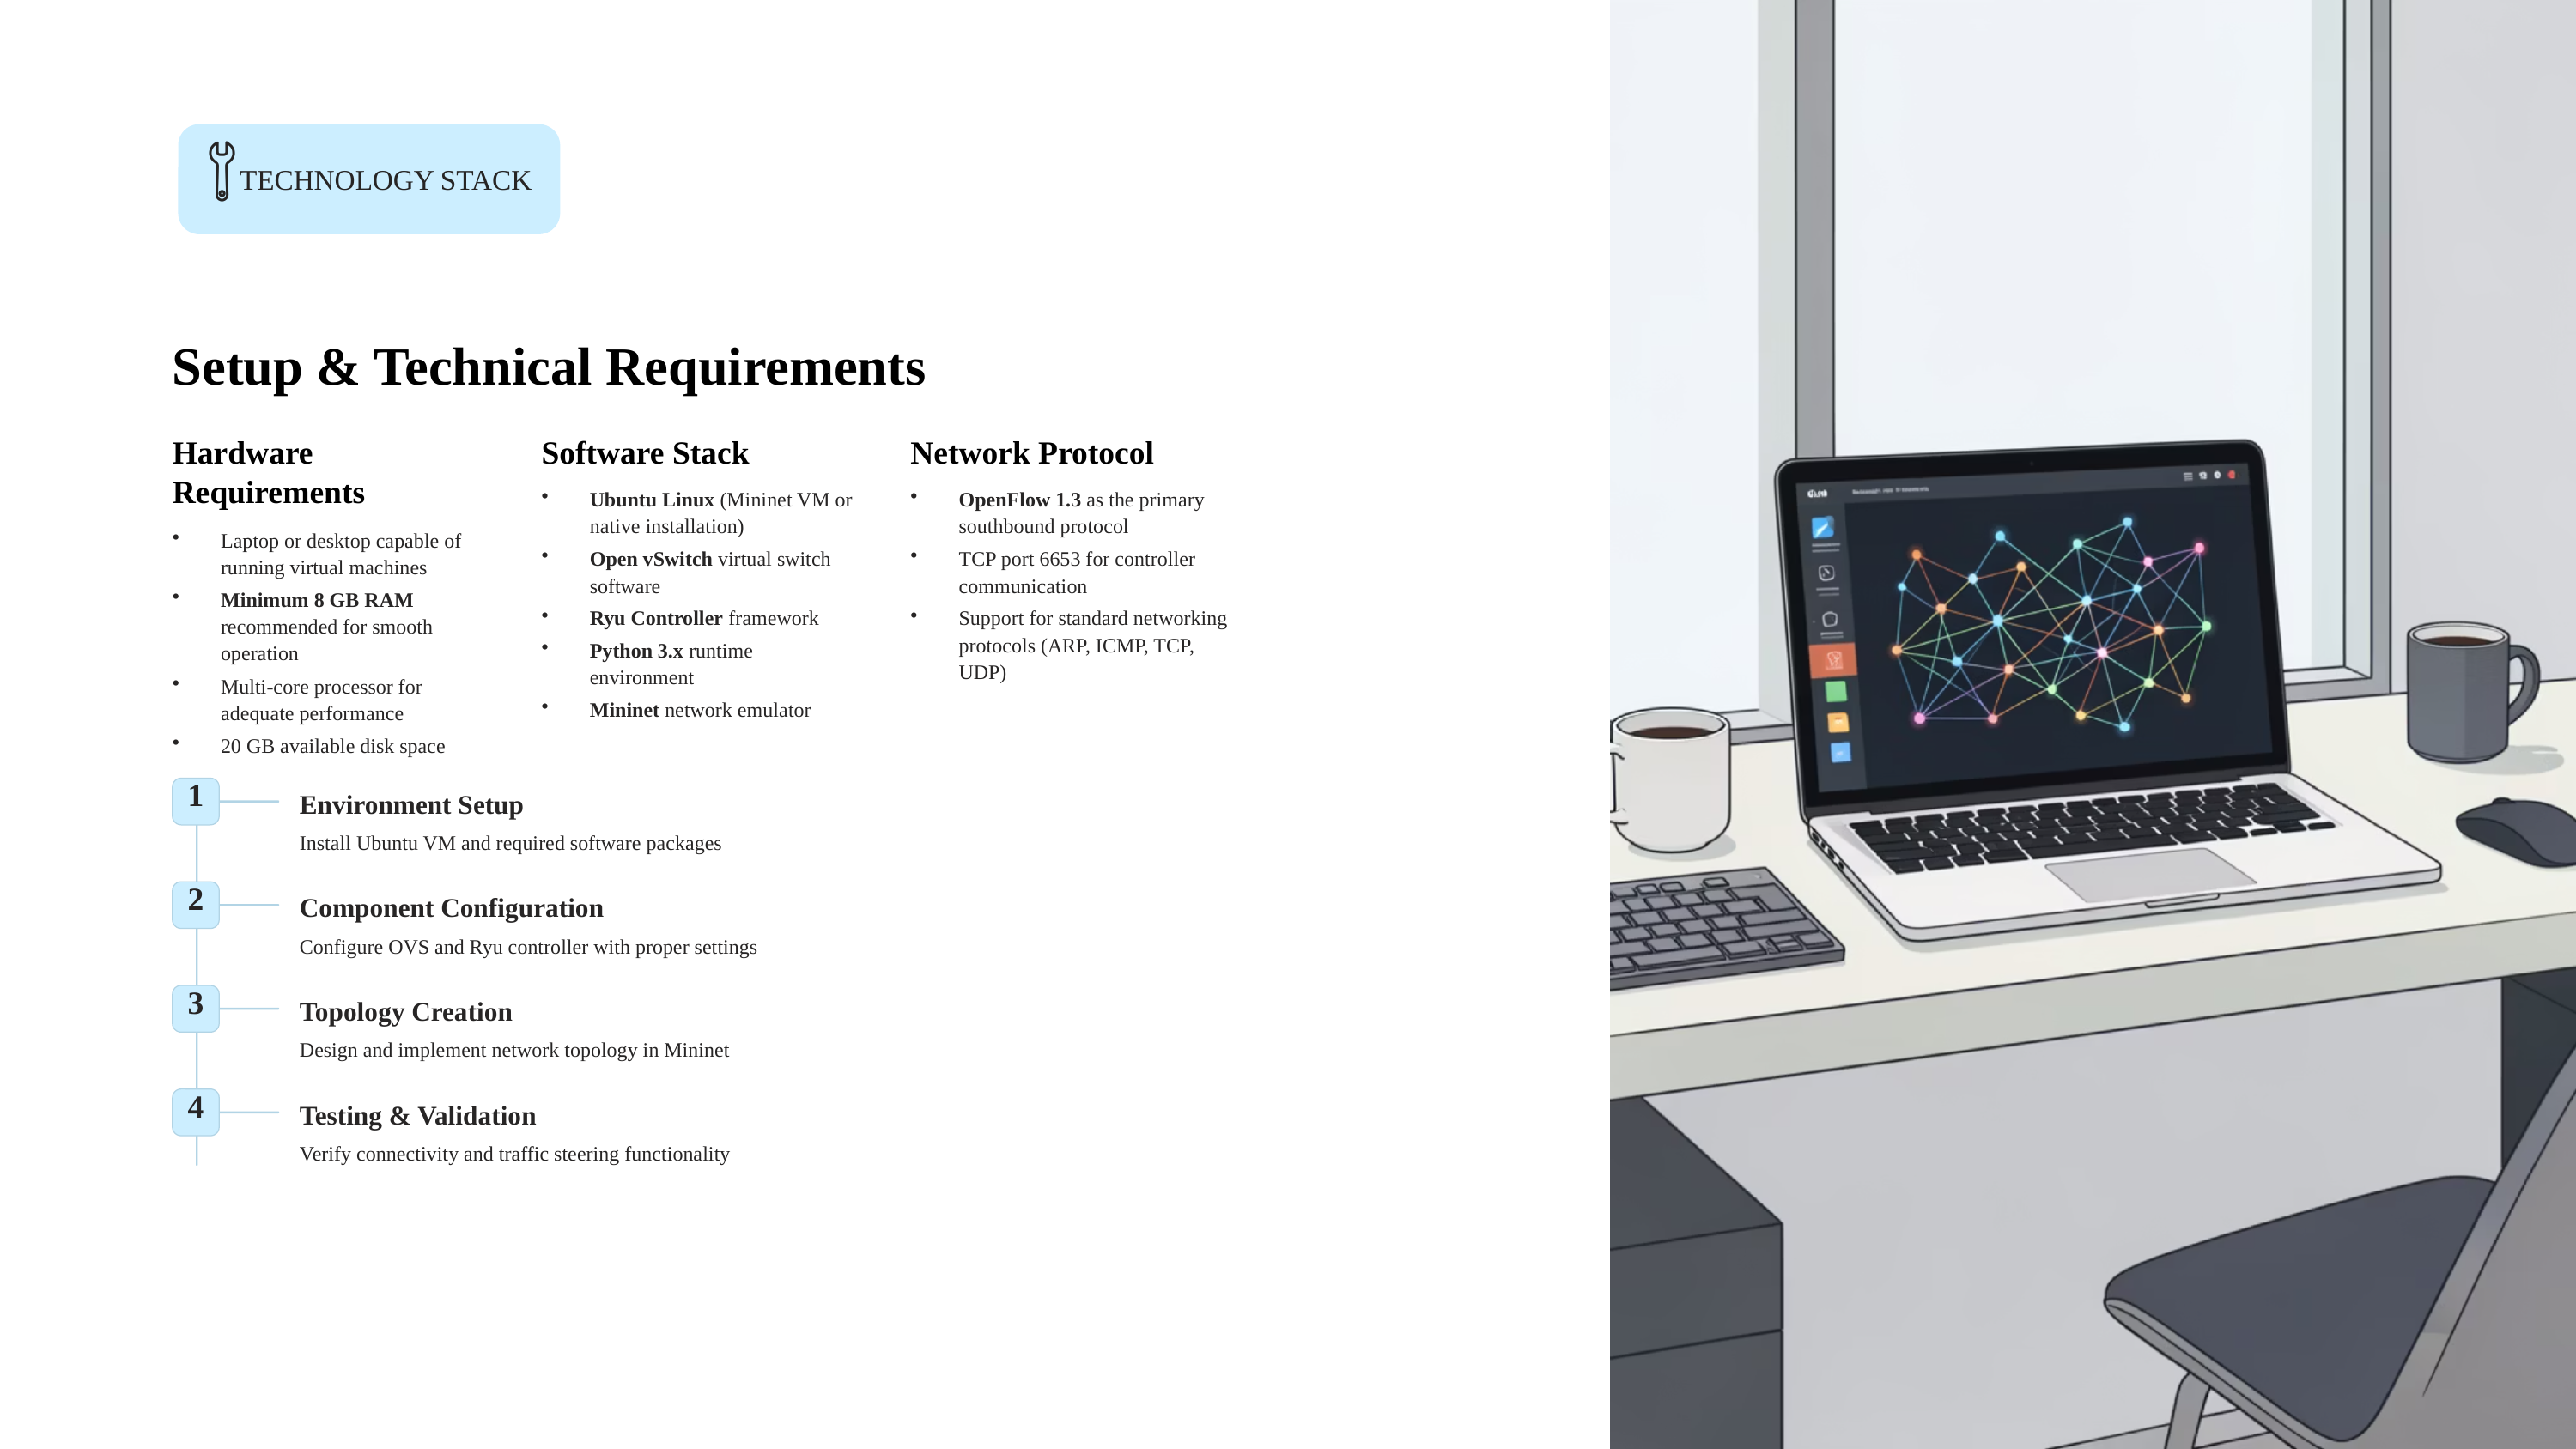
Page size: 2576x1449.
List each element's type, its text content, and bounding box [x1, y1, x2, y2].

text_box Environment Setup [299, 785, 573, 820]
text_box Component Configuration [299, 888, 629, 924]
text_box Hardware Requirements [172, 429, 490, 512]
text_box 1 [179, 780, 213, 822]
text_box 20 GB available disk space [172, 731, 490, 759]
text_box OpenFlow 1.3 as the primary southbound protocol [910, 483, 1239, 539]
text_box Install Ubuntu VM and required software packages [299, 827, 1237, 855]
text_box [172, 985, 220, 1033]
picture [1609, 0, 2576, 1449]
text_box Support for standard networking protocols (ARP, ICMP, TCP, UDP) [910, 603, 1239, 686]
text_box Laptop or desktop capable of running virtual machines [172, 524, 490, 580]
text_box 4 [179, 1092, 213, 1133]
text_box TECHNOLOGY STACK [255, 167, 562, 207]
text_box Configure OVS and Ryu controller with proper settings [299, 931, 1237, 959]
text_box Multi-core processor for adequate performance [172, 671, 490, 726]
text_box Setup & Technical Requirements [172, 327, 990, 397]
text_box 2 [179, 884, 213, 926]
text_box TCP port 6653 for controller communication [910, 543, 1239, 599]
text_box Topology Creation [299, 992, 573, 1027]
text_box [178, 124, 561, 234]
text_box [220, 1111, 280, 1114]
text_box 3 [179, 988, 213, 1029]
text_box Verify connectivity and traffic steering functionality [299, 1138, 1237, 1166]
text_box [220, 1007, 280, 1010]
picture [191, 139, 253, 203]
text_box Mininet network emulator [541, 694, 860, 723]
text_box Testing & Validation [299, 1095, 573, 1131]
text_box Python 3.x runtime environment [541, 635, 860, 690]
text_box Open vSwitch virtual switch software [541, 543, 860, 599]
text_box Network Protocol [910, 429, 1238, 471]
text_box [172, 778, 220, 825]
text_box Software Stack [541, 429, 860, 471]
text_box Minimum 8 GB RAM recommended for smooth operation [172, 584, 490, 667]
text_box [172, 1088, 220, 1137]
text_box Ryu Controller framework [541, 603, 860, 631]
text_box Design and implement network topology in Mininet [299, 1034, 1237, 1063]
text_box [172, 882, 220, 929]
text_box Ubuntu Linux (Mininet VM or native installation) [541, 483, 860, 539]
